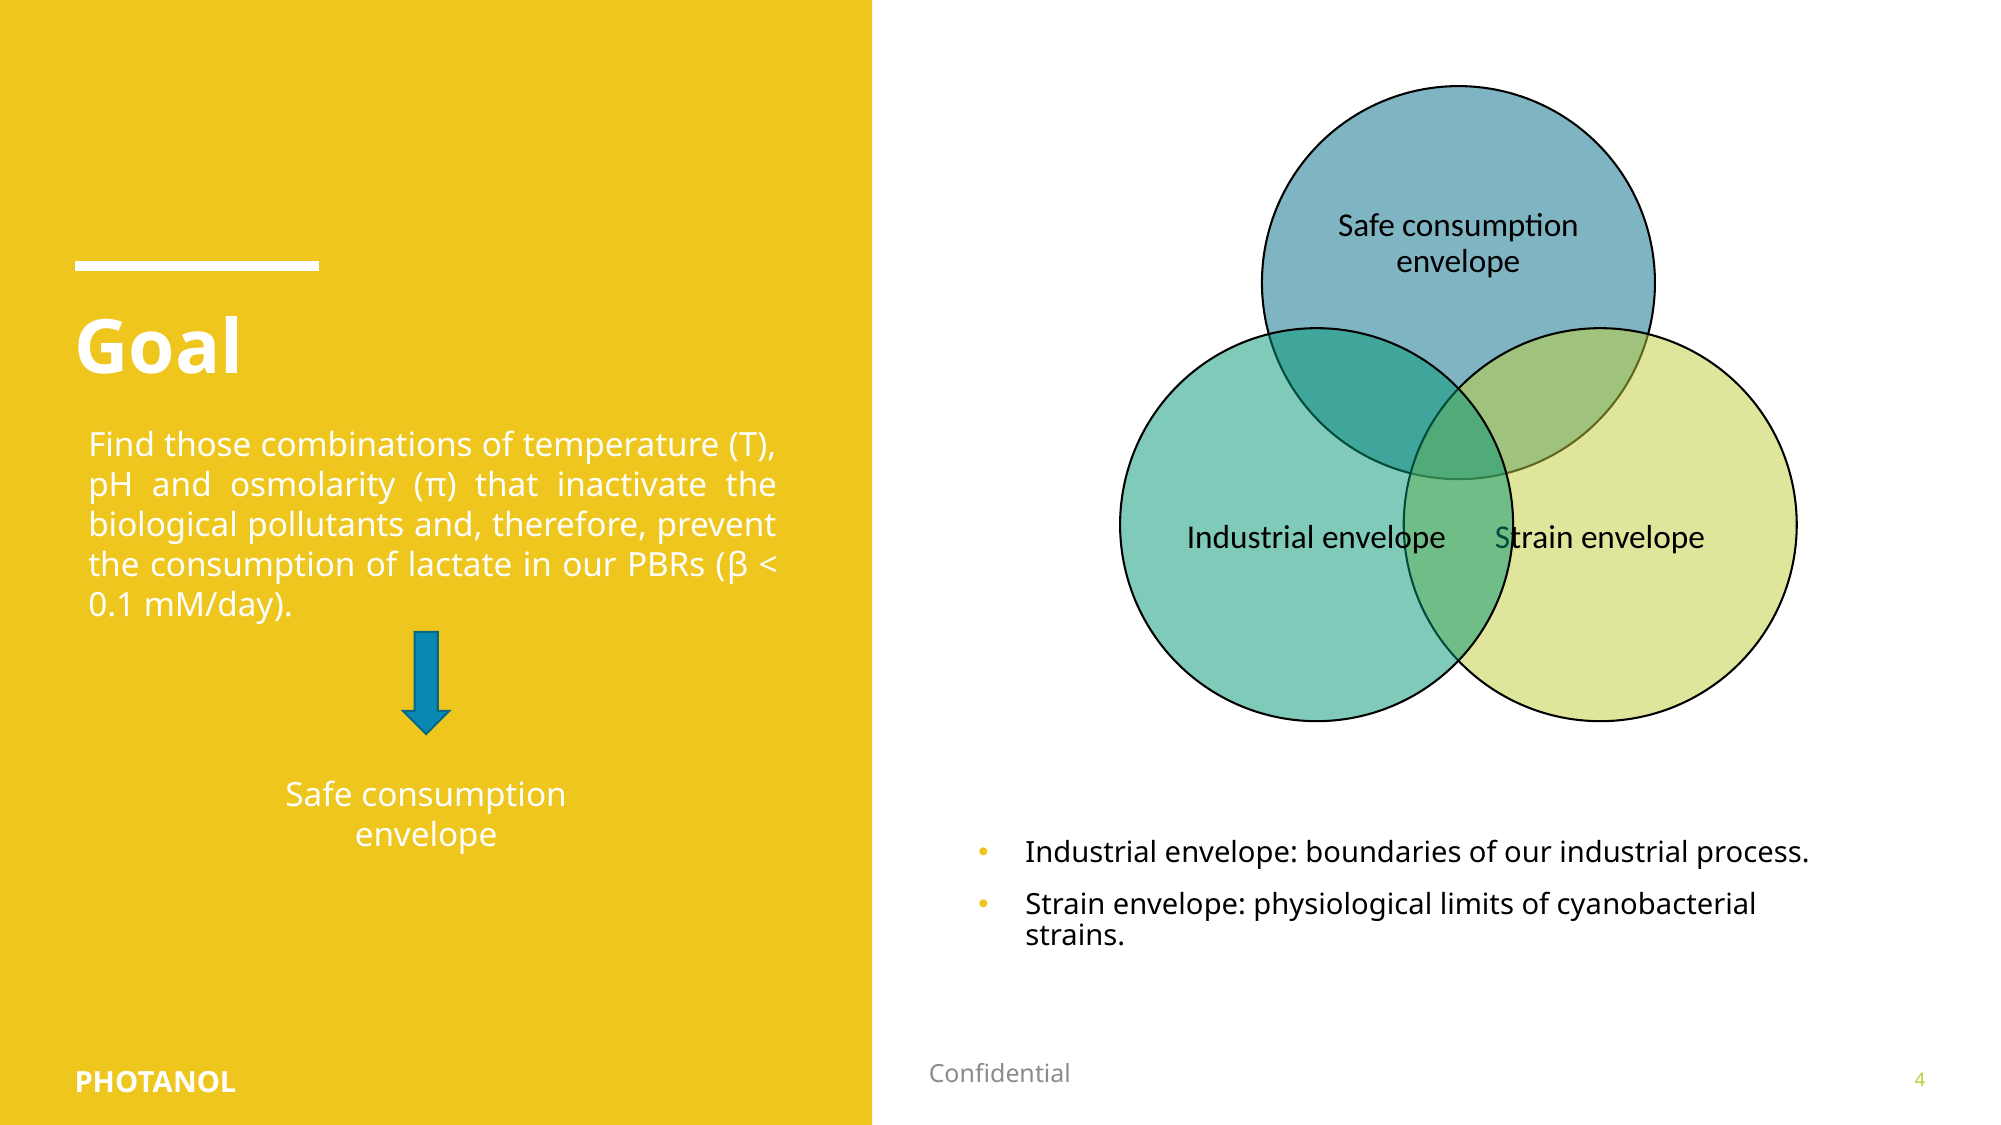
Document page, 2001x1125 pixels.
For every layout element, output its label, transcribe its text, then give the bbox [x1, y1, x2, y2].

list Photanol [59, 1060, 431, 1101]
text_box Confidential [662, 1042, 1338, 1103]
slide_number 4 [1490, 1060, 1941, 1102]
list Find those combinations of temperature (T), pH and osmolarity (π) that inactivate the biological pollutants and, therefore, prevent the consumption of lactate in our PBRs (β < 0.1 mM/day). [73, 415, 793, 611]
text_box [400, 630, 452, 736]
text_box Safe consumption envelope [210, 765, 642, 827]
text_box Industrial envelope: boundaries of our industrial process. Strain envelope: physiological limits of cyanobacterial strains. [963, 829, 1863, 917]
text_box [999, 74, 1917, 730]
title Goal [59, 179, 793, 417]
